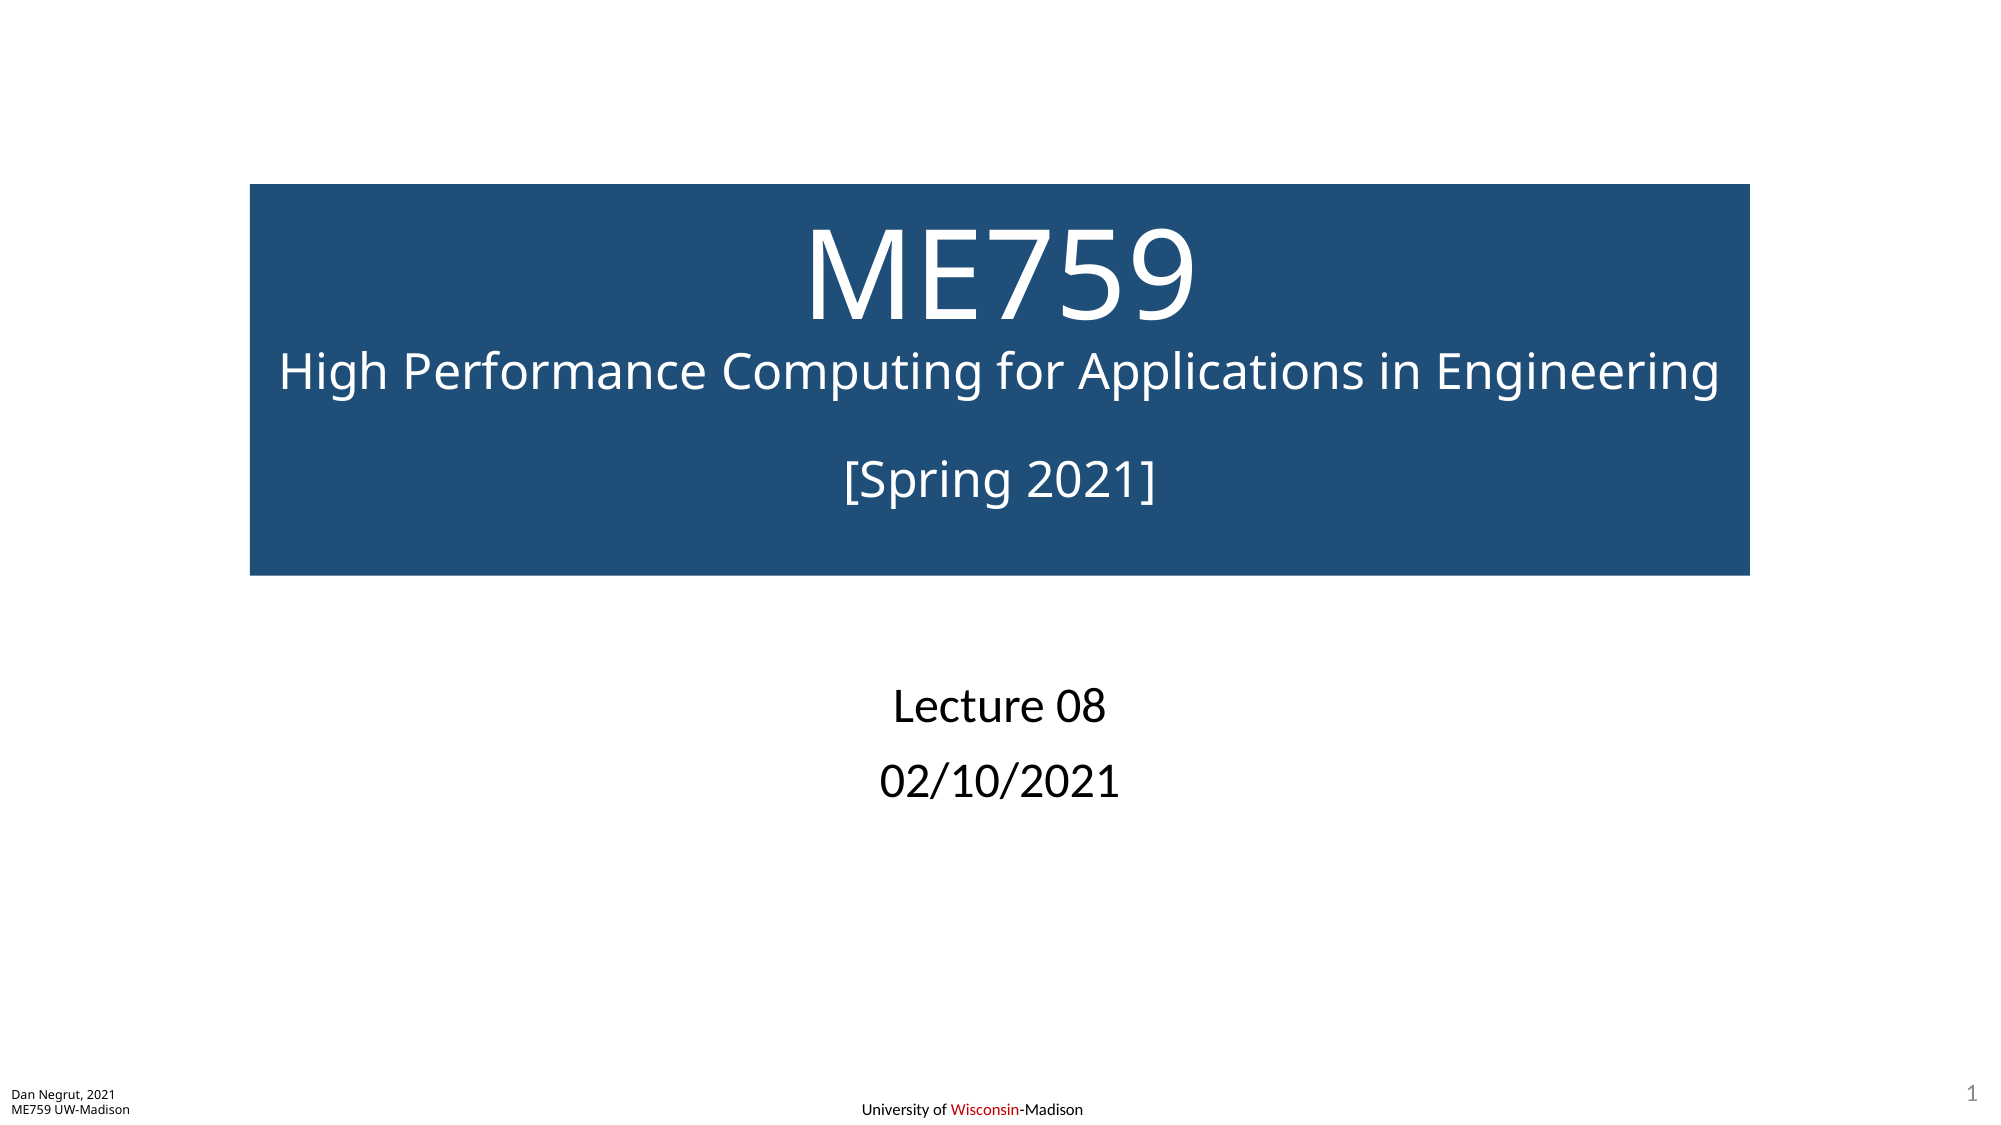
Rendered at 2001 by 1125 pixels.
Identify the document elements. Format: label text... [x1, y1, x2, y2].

subtitle Lecture 08 02/10/2021 [249, 590, 1750, 863]
text_box Dan Negrut, 2021 ME759 UW-Madison [0, 1079, 145, 1125]
slide_number 1 [1879, 1069, 1994, 1114]
title ME759 High Performance Computing for Applications in Engineering [Spring 2021] [249, 184, 1750, 576]
